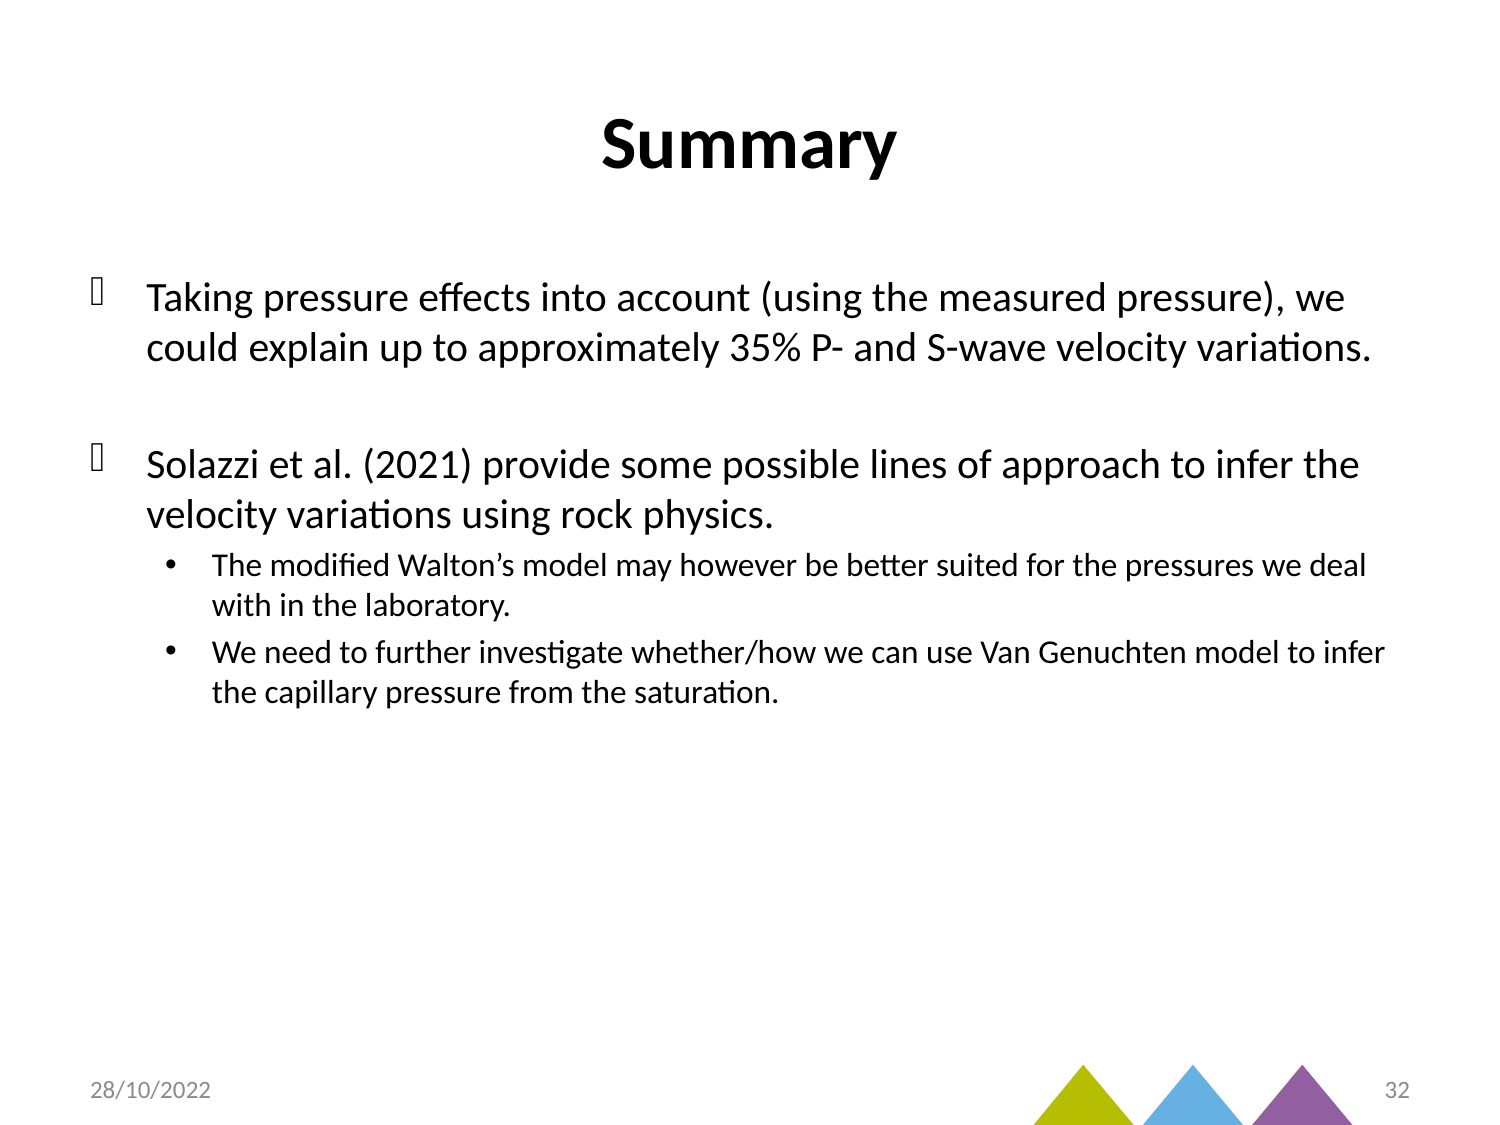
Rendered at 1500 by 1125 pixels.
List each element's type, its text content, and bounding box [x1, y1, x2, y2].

slide_number 32 [1352, 1058, 1425, 1119]
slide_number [75, 1058, 243, 1119]
title Summary [75, 45, 1425, 233]
list Taking pressure effects into account (using the measured pressure), we could explain up to approximately 35% P- and S-wave velocity variations. Solazzi et al. (2021) provide some possible lines of approach to infer the velocity variations using rock physics. The modified Walton’s model may however be better suited for the pressures we deal with in the laboratory. We need to further investigate whether/how we can use Van Genuchten model to infer the capillary pressure from the saturation. [75, 262, 1425, 1005]
